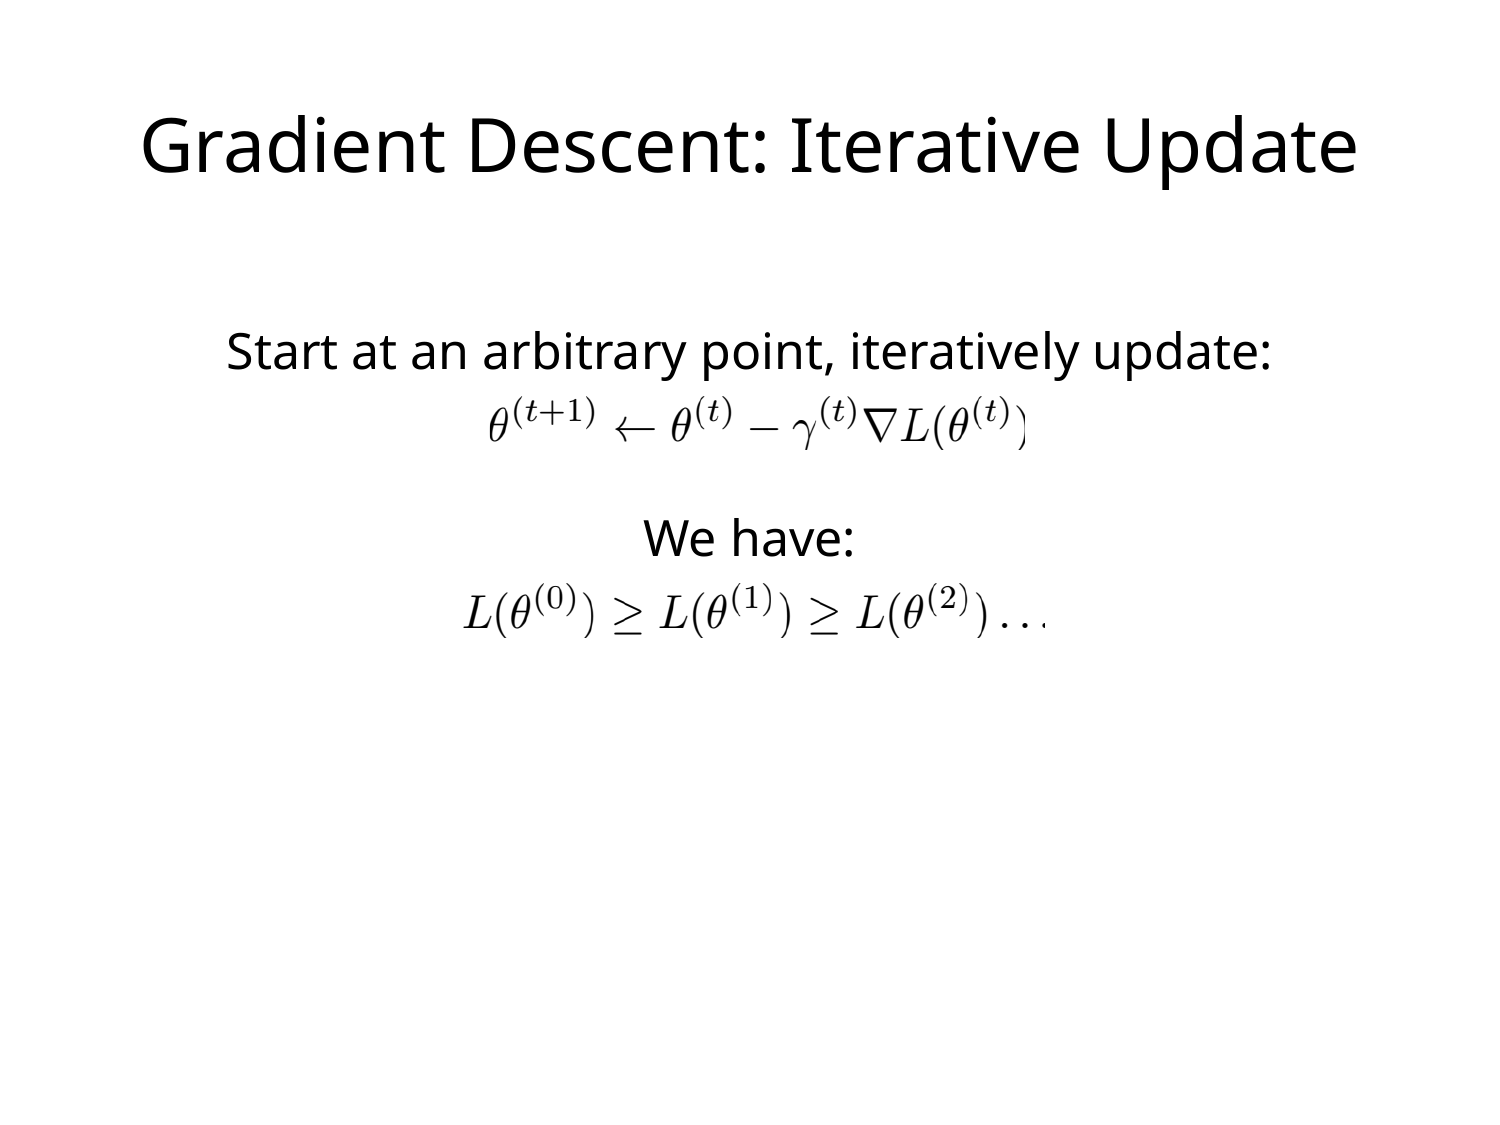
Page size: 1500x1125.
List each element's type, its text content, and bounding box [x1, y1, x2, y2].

text_box We have: [0, 499, 1500, 574]
picture [489, 395, 1026, 451]
text_box Start at an arbitrary point, iteratively update: [0, 312, 1500, 388]
text_box Gradient Descent: Iterative Update [0, 90, 1500, 203]
picture [462, 583, 1046, 638]
